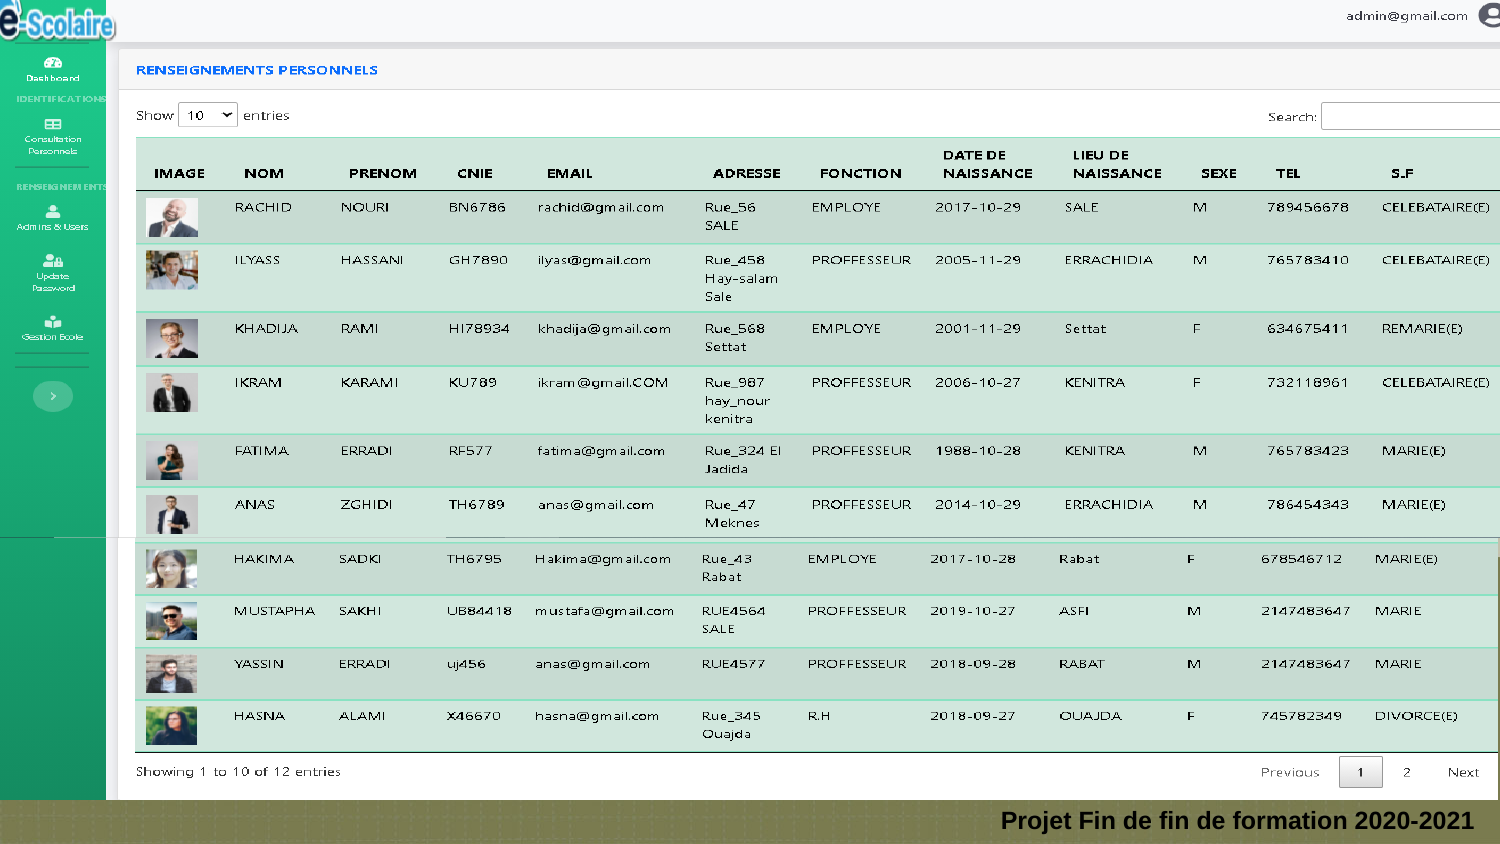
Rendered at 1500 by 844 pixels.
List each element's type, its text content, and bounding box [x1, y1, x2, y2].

text_box Projet Fin de fin de formation 2020-2021 [986, 807, 1498, 843]
picture [0, 0, 1500, 844]
